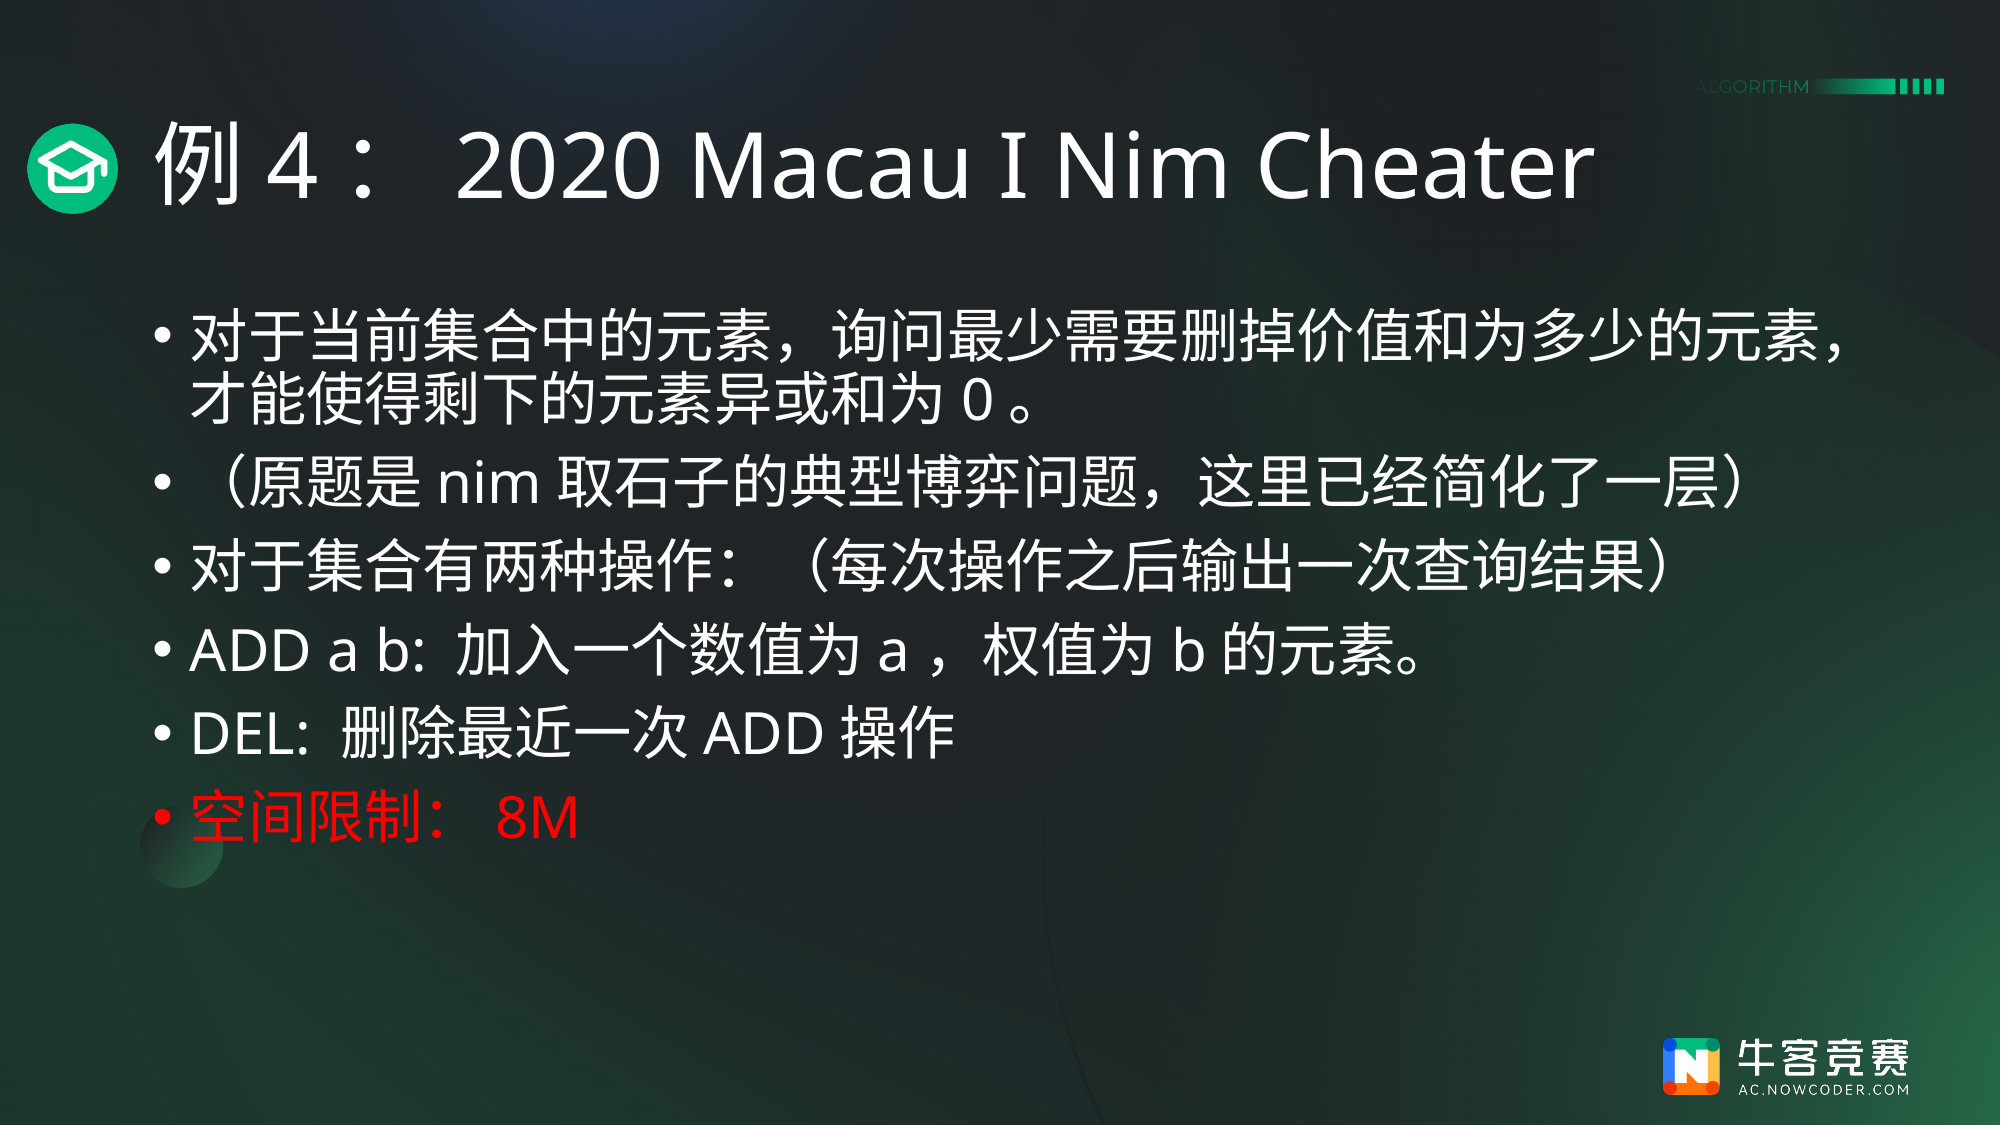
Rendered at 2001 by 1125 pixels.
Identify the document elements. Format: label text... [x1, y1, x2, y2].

picture [0, 0, 2000, 1125]
title 例4：2020 Macau I Nim Cheater [137, 59, 1863, 278]
list 对于当前集合中的元素，询问最少需要删掉价值和为多少的元素，才能使得剩下的元素异或和为0。 （原题是nim取石子的典型博弈问题，这里已经简化了一层） 对于集合有两种操作：（每次操作之后输出一次查询结果） ADD a b: 加入一个数值为a，权值为b的元素。 DEL: 删除最近一次ADD操作 空间限制：8M [137, 299, 1863, 1014]
